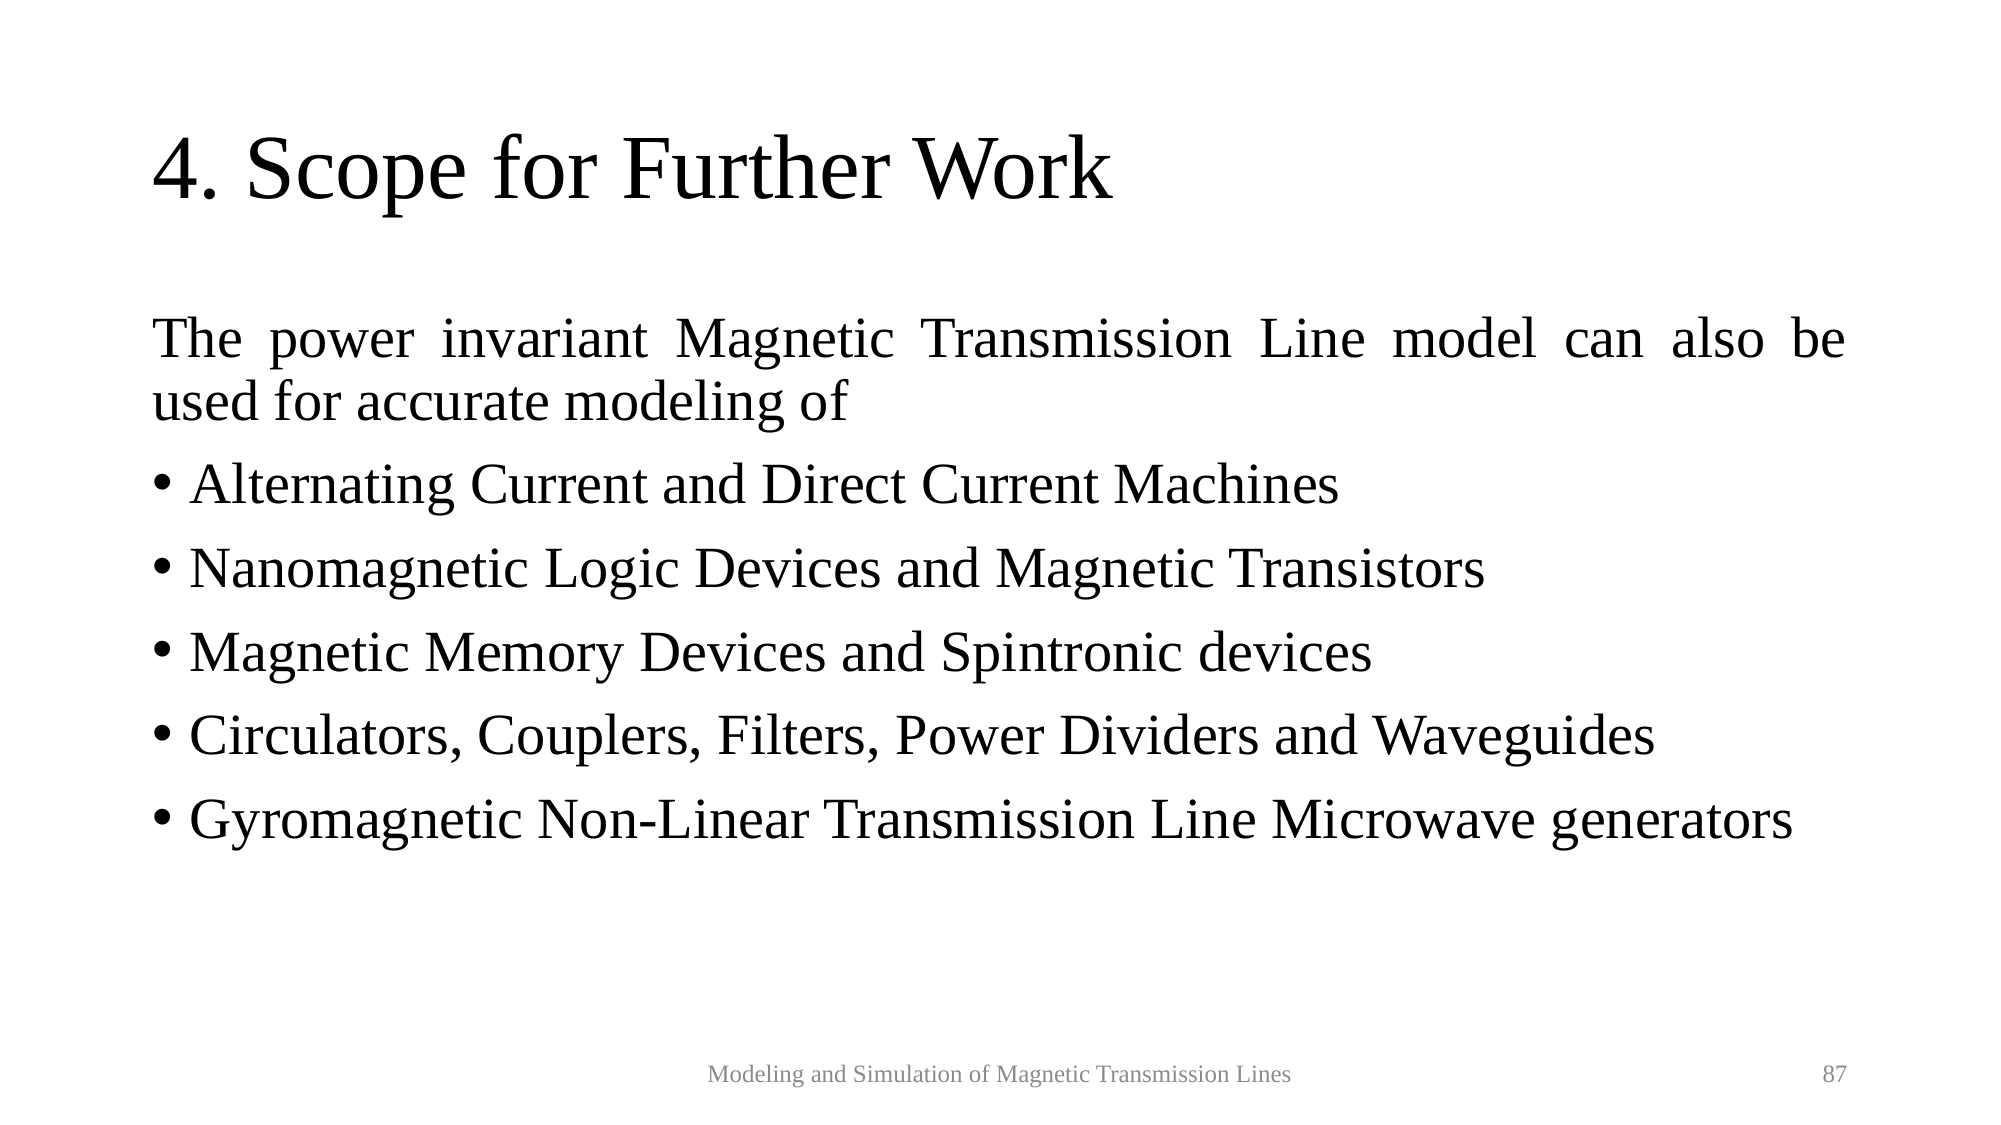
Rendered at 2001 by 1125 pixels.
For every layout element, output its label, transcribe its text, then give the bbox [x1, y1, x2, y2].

list The power invariant Magnetic Transmission Line model can also be used for accurate modeling of Alternating Current and Direct Current Machines Nanomagnetic Logic Devices and Magnetic Transistors Magnetic Memory Devices and Spintronic devices Circulators, Couplers, Filters, Power Dividers and Waveguides Gyromagnetic Non-Linear Transmission Line Microwave generators [137, 299, 1863, 1014]
slide_number 87 [1412, 1042, 1863, 1103]
title 4. Scope for Further Work [137, 59, 1863, 278]
footer Modeling and Simulation of Magnetic Transmission Lines [662, 1042, 1338, 1103]
